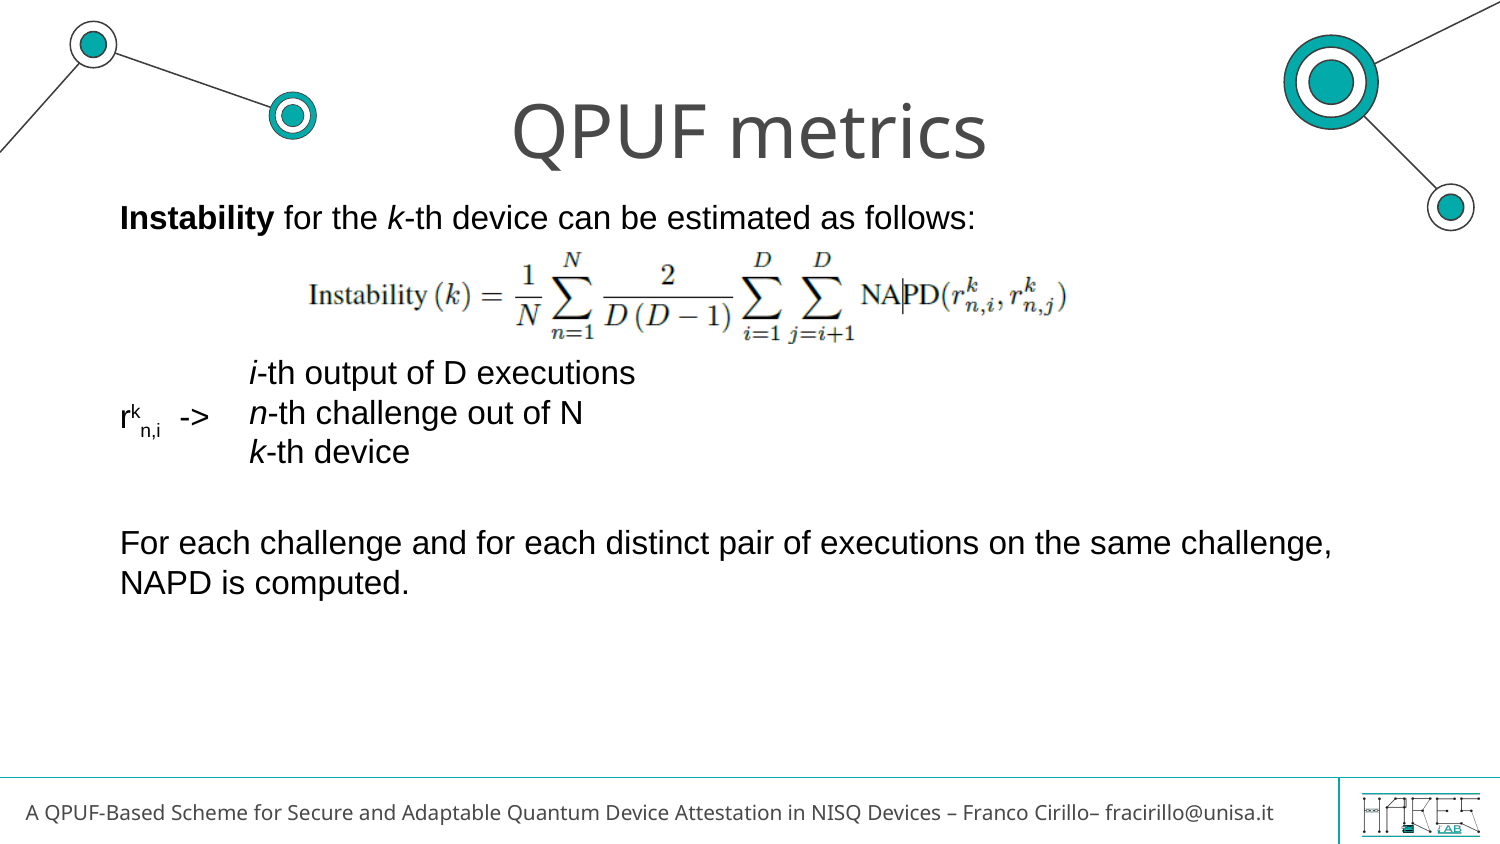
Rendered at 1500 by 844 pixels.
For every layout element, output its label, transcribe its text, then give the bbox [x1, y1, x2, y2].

picture [1362, 793, 1480, 837]
title QPUF metrics [243, 68, 1257, 167]
text_box Instability for the k-th device can be estimated as follows: rkn,i -> For each challenge and for each distinct pair of executions on the same challenge, NAPD is computed. [105, 188, 1449, 649]
text_box i-th output of D executions n-th challenge out of N k-th device [234, 343, 715, 513]
text_box A QPUF-Based Scheme for Secure and Adaptable Quantum Device Attestation in NISQ Devices – Franco Cirillo– fracirillo@unisa.it [10, 792, 1316, 834]
picture [307, 246, 1075, 344]
